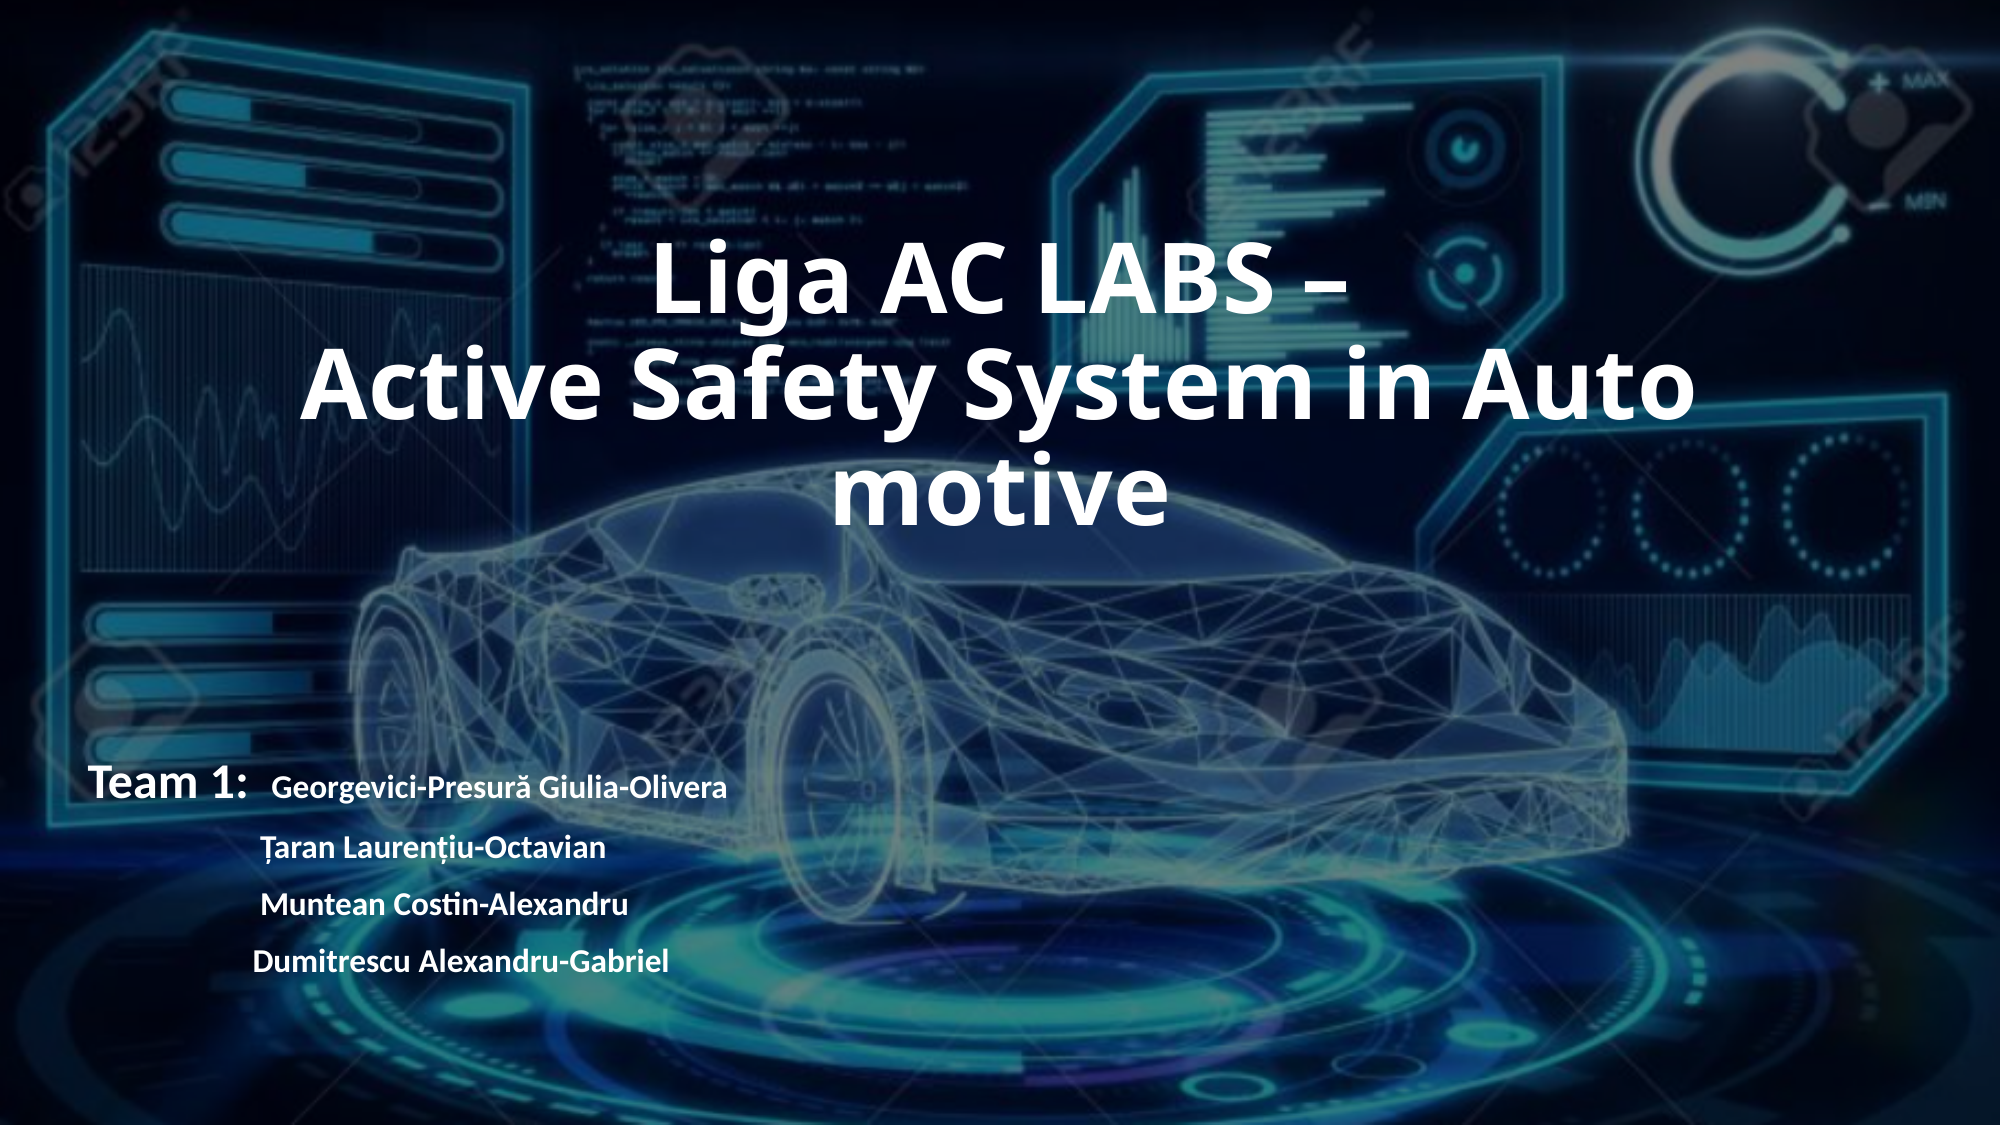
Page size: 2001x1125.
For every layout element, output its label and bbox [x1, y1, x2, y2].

list [0, 0, 2000, 1125]
